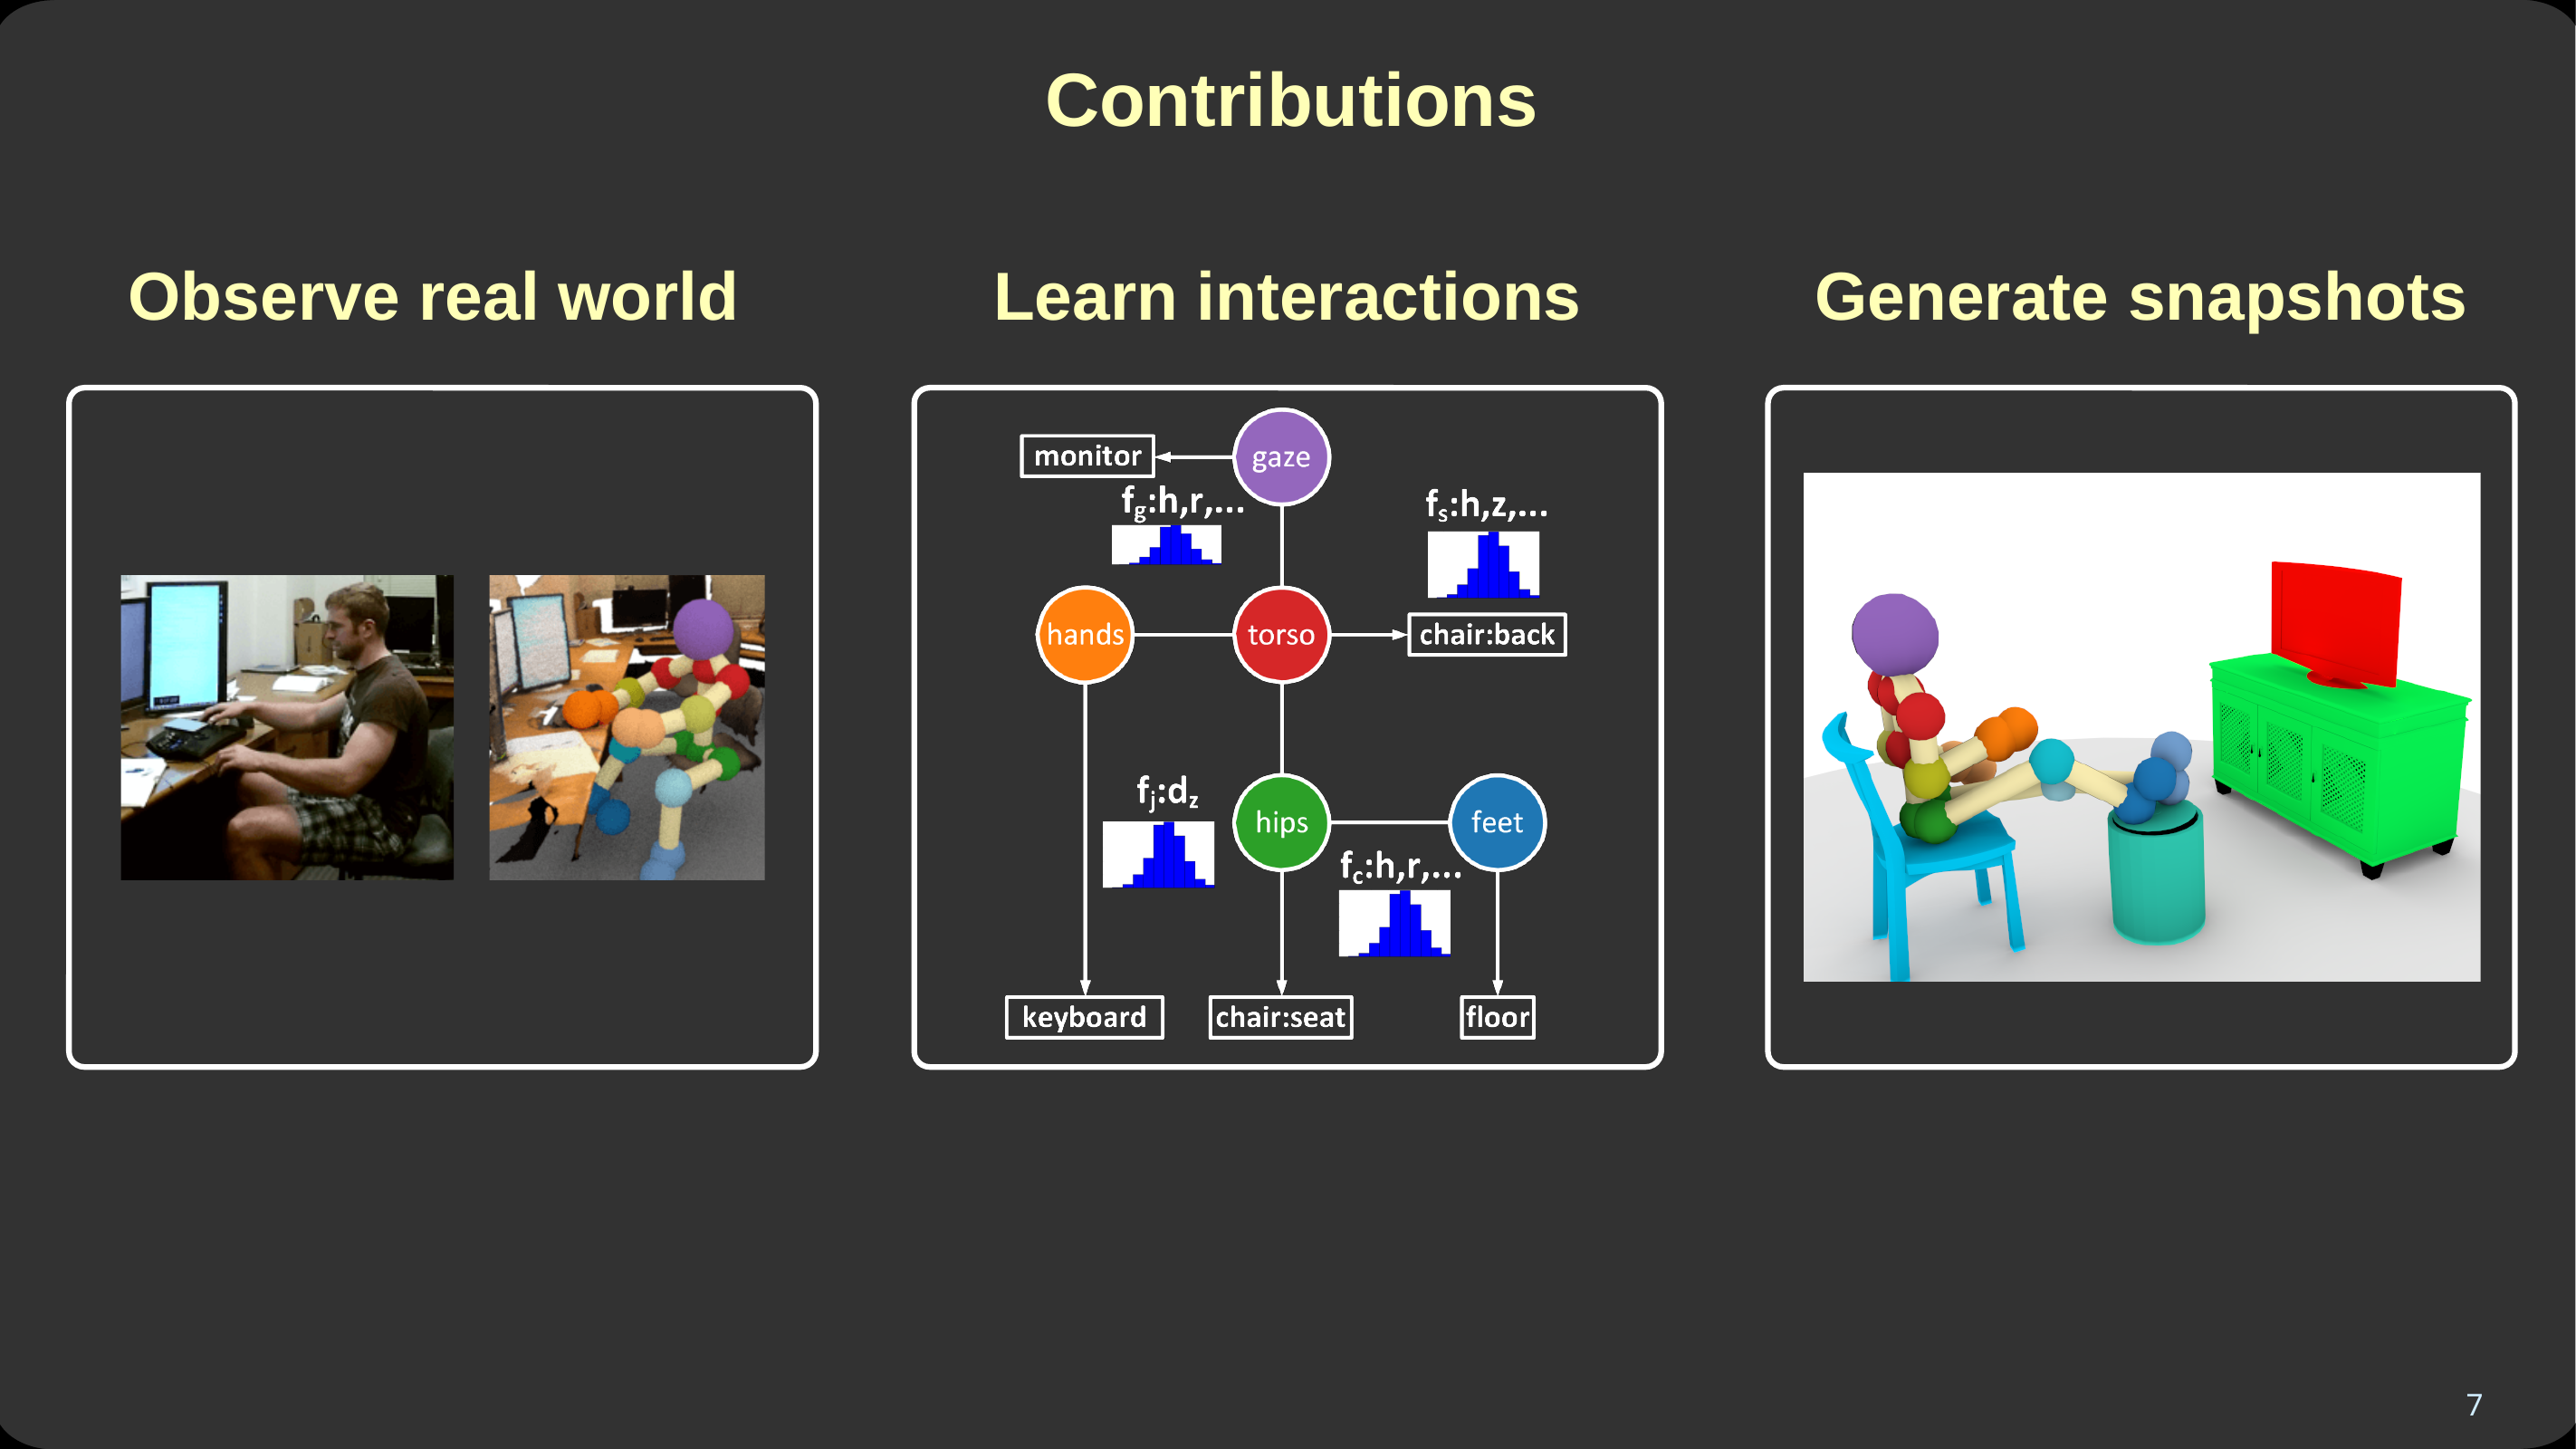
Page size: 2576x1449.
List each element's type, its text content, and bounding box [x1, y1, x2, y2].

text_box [26, 225, 842, 1068]
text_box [879, 225, 1696, 1068]
title Contributions [68, 40, 2516, 146]
slide_number 7 [2456, 1376, 2491, 1434]
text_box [1733, 225, 2550, 1068]
